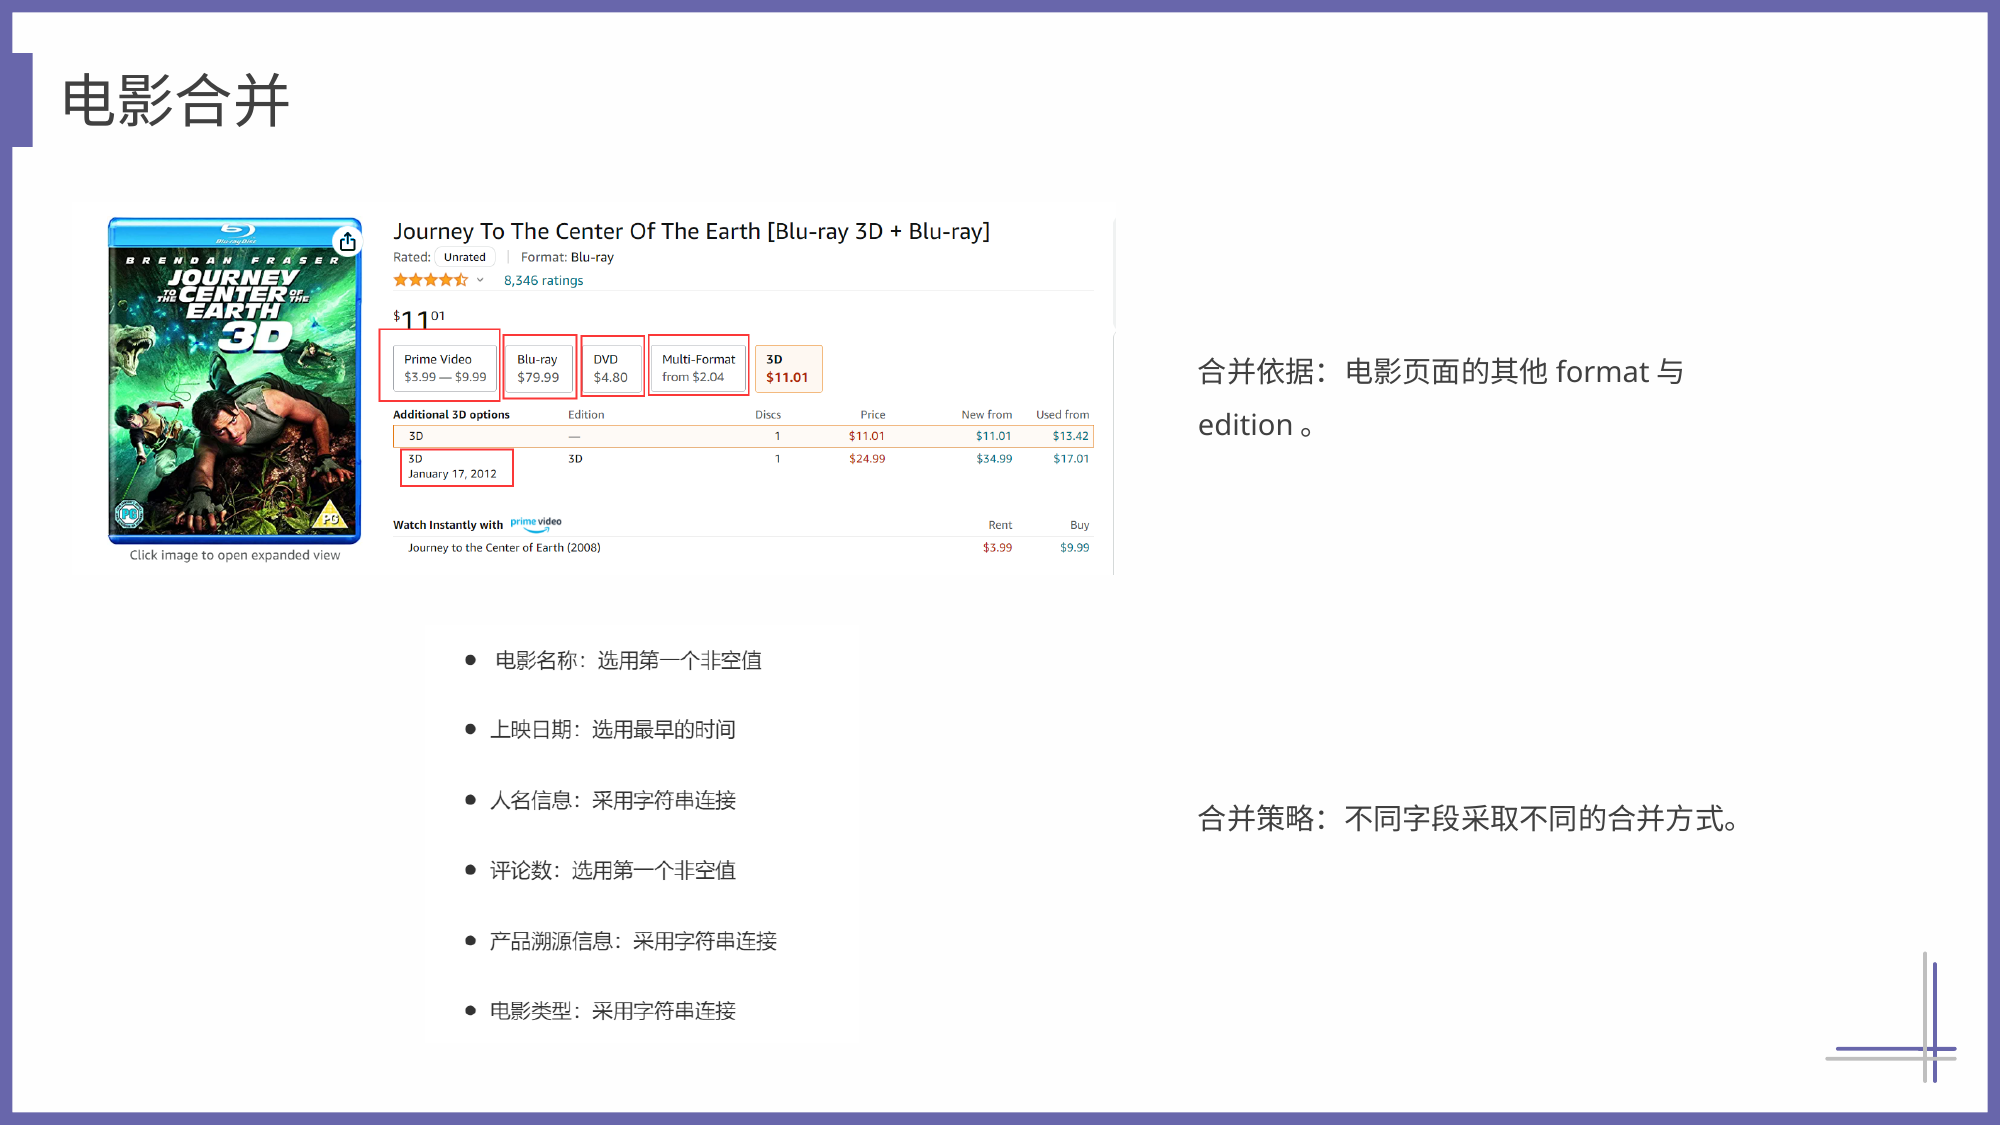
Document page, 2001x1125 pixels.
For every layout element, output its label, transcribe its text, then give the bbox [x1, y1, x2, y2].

picture [425, 625, 859, 1043]
text_box 合并依据：电影页面的其他format与edition。 [1187, 331, 1800, 447]
text_box 合并策略：不同字段采取不同的合并方式。 [1187, 777, 1800, 840]
text_box 电影合并 [43, 57, 307, 142]
picture [72, 202, 1116, 575]
text_box [0, 0, 2000, 1125]
text_box [0, 52, 34, 148]
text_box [1825, 951, 1957, 1083]
